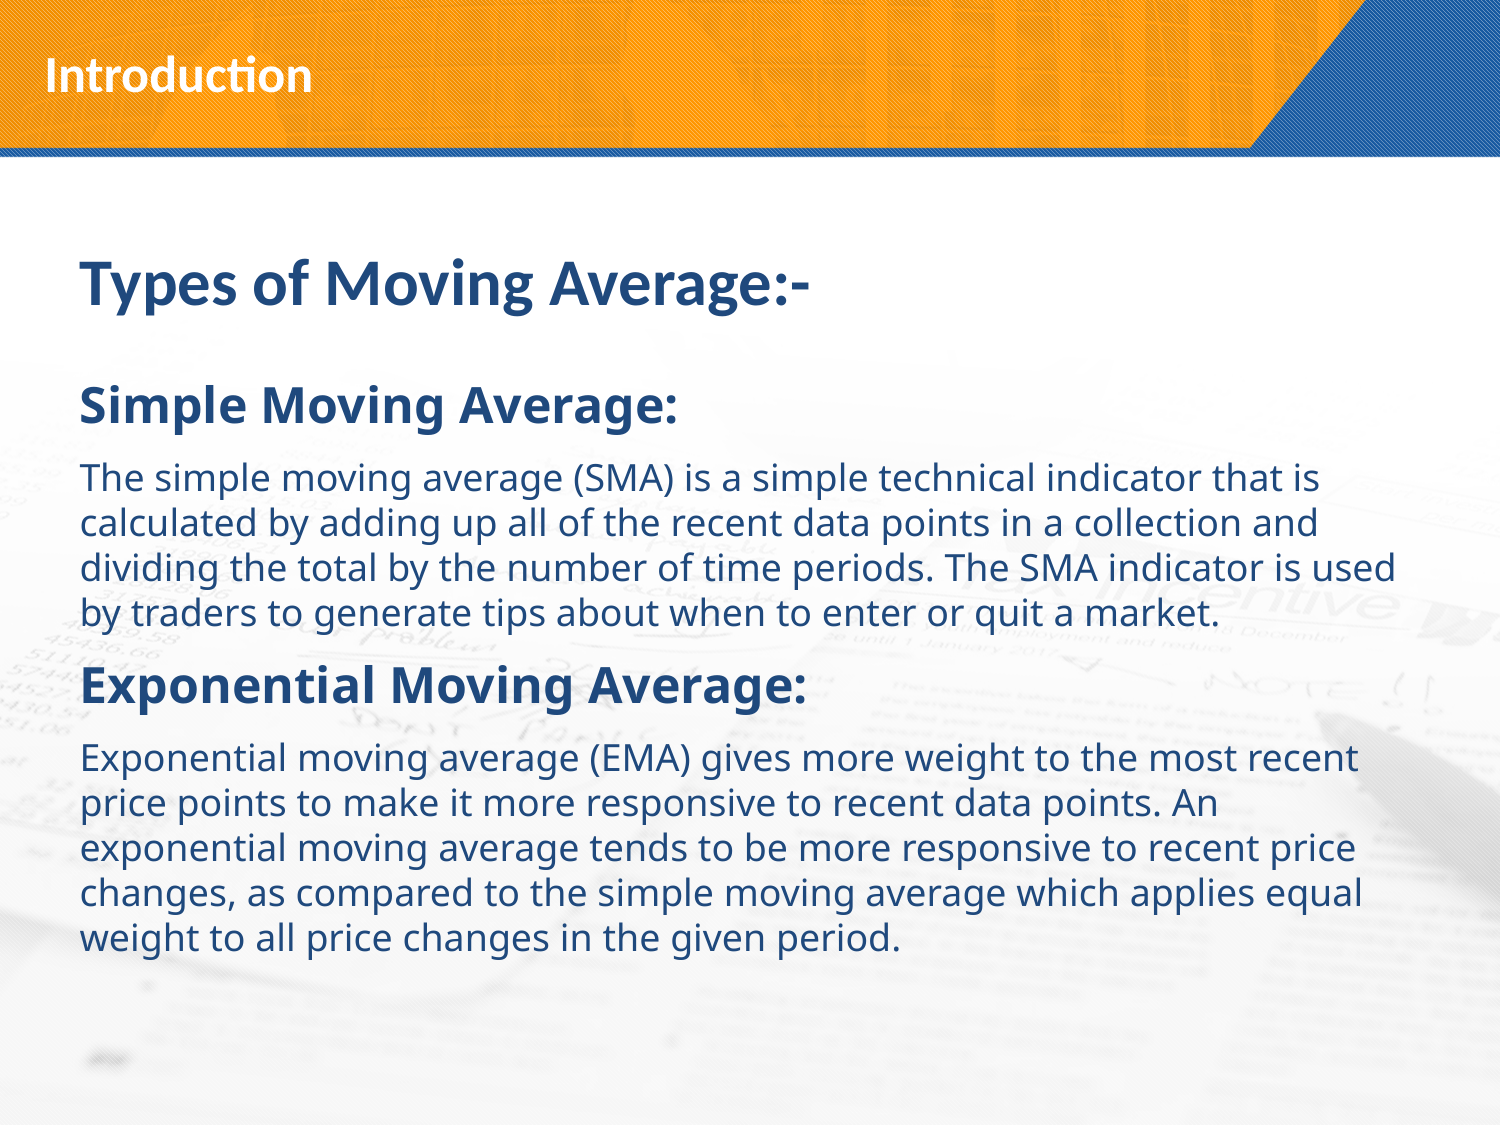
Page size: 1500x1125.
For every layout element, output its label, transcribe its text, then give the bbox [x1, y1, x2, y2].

text_box Types of Moving Average:- Simple Moving Average: The simple moving average (SMA) is a simple technical indicator that is calculated by adding up all of the recent data points in a collection and dividing the total by the number of time periods. The SMA indicator is used by traders to generate tips about when to enter or quit a market. Exponential Moving Average: Exponential moving average (EMA) gives more weight to the most recent price points to make it more responsive to recent data points. An exponential moving average tends to be more responsive to recent price changes, as compared to the simple moving average which applies equal weight to all price changes in the given period. [64, 231, 1436, 1102]
picture [0, 0, 1500, 1125]
title Introduction [29, 6, 1287, 138]
